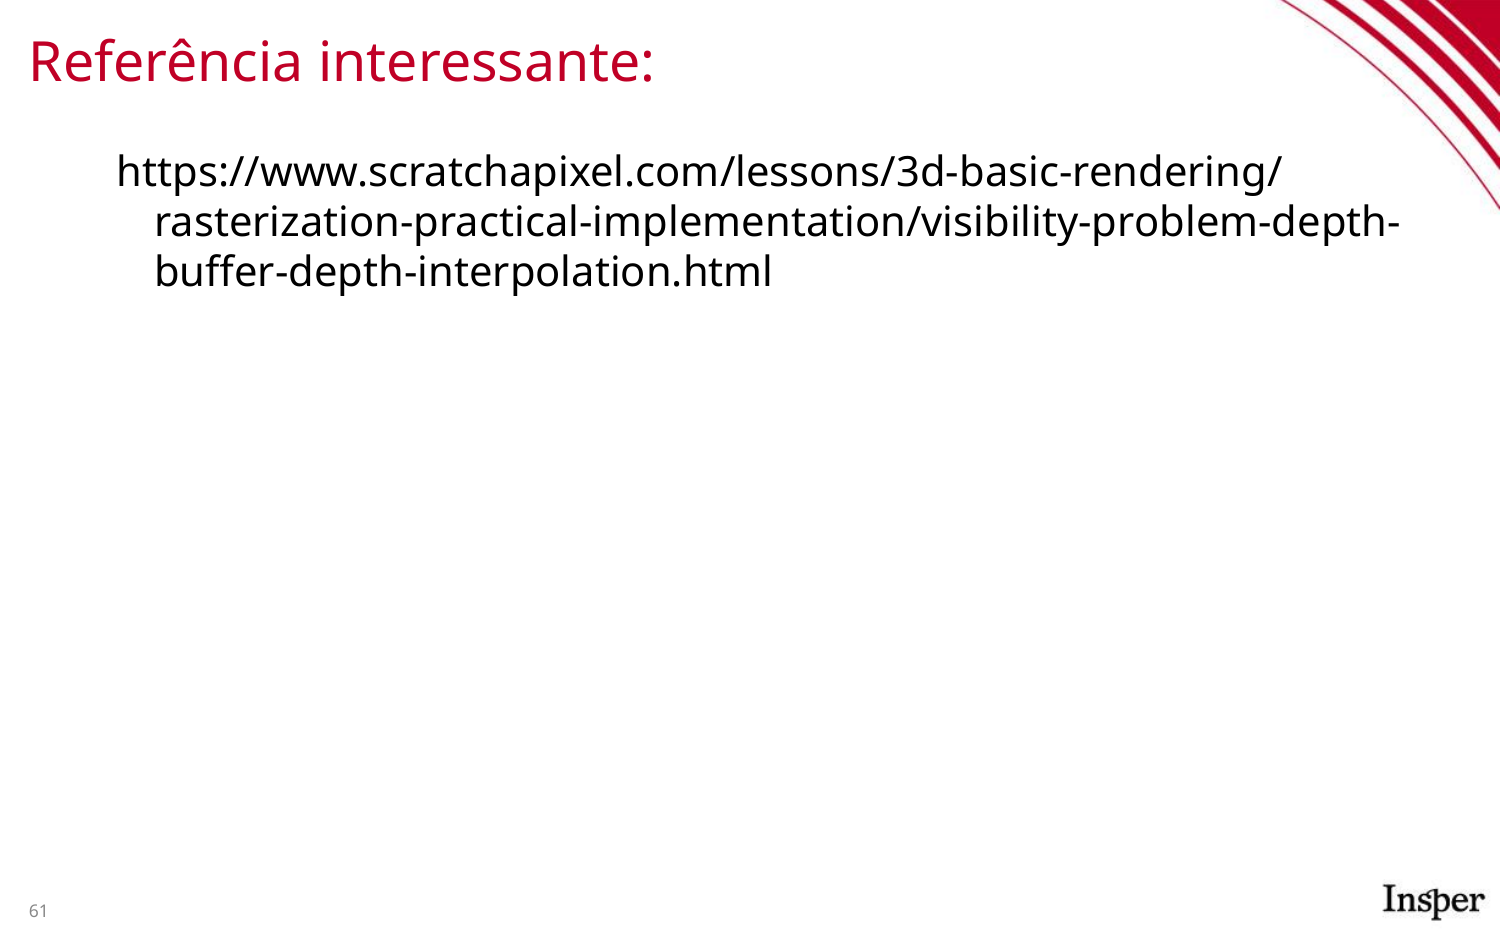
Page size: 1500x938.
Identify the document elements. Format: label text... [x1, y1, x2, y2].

list https://www.scratchapixel.com/lessons/3d-basic-rendering/rasterization-practical-implementation/visibility-problem-depth-buffer-depth-interpolation.html [64, 137, 1447, 876]
slide_number 61 [0, 887, 78, 938]
title Referência interessante: [13, 18, 1397, 104]
picture [249, 0, 1500, 938]
